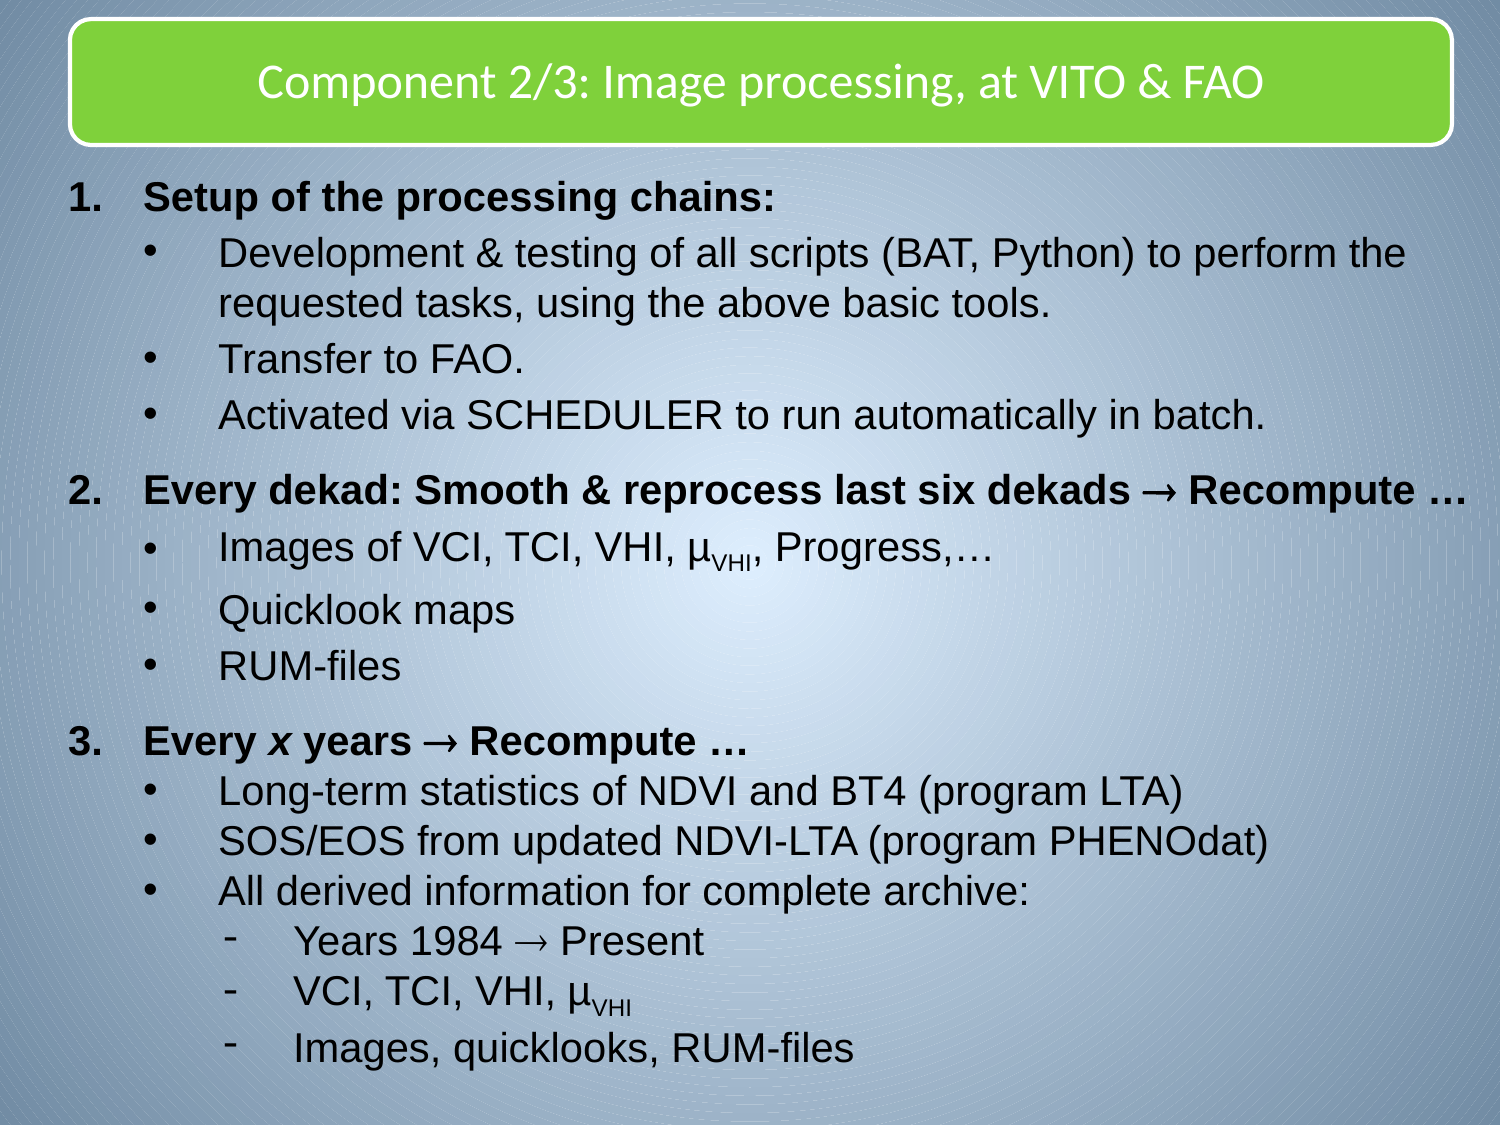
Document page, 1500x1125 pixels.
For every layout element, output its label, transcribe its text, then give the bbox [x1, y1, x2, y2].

text_box Setup of the processing chains: Development & testing of all scripts (BAT, Python) to perform the requested tasks, using the above basic tools. Transfer to FAO. Activated via SCHEDULER to run automatically in batch. Every dekad: Smooth & reprocess last six dekads  Recompute … Images of VCI, TCI, VHI, µVHI, Progress,… Quicklook maps RUM-files Every x years  Recompute … Long-term statistics of NDVI and BT4 (program LTA) SOS/EOS from updated NDVI-LTA (program PHENOdat) All derived information for complete archive: Years 1984  Present VCI, TCI, VHI, µVHI Images, quicklooks, RUM-files [53, 136, 1500, 1079]
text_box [69, 18, 1453, 147]
